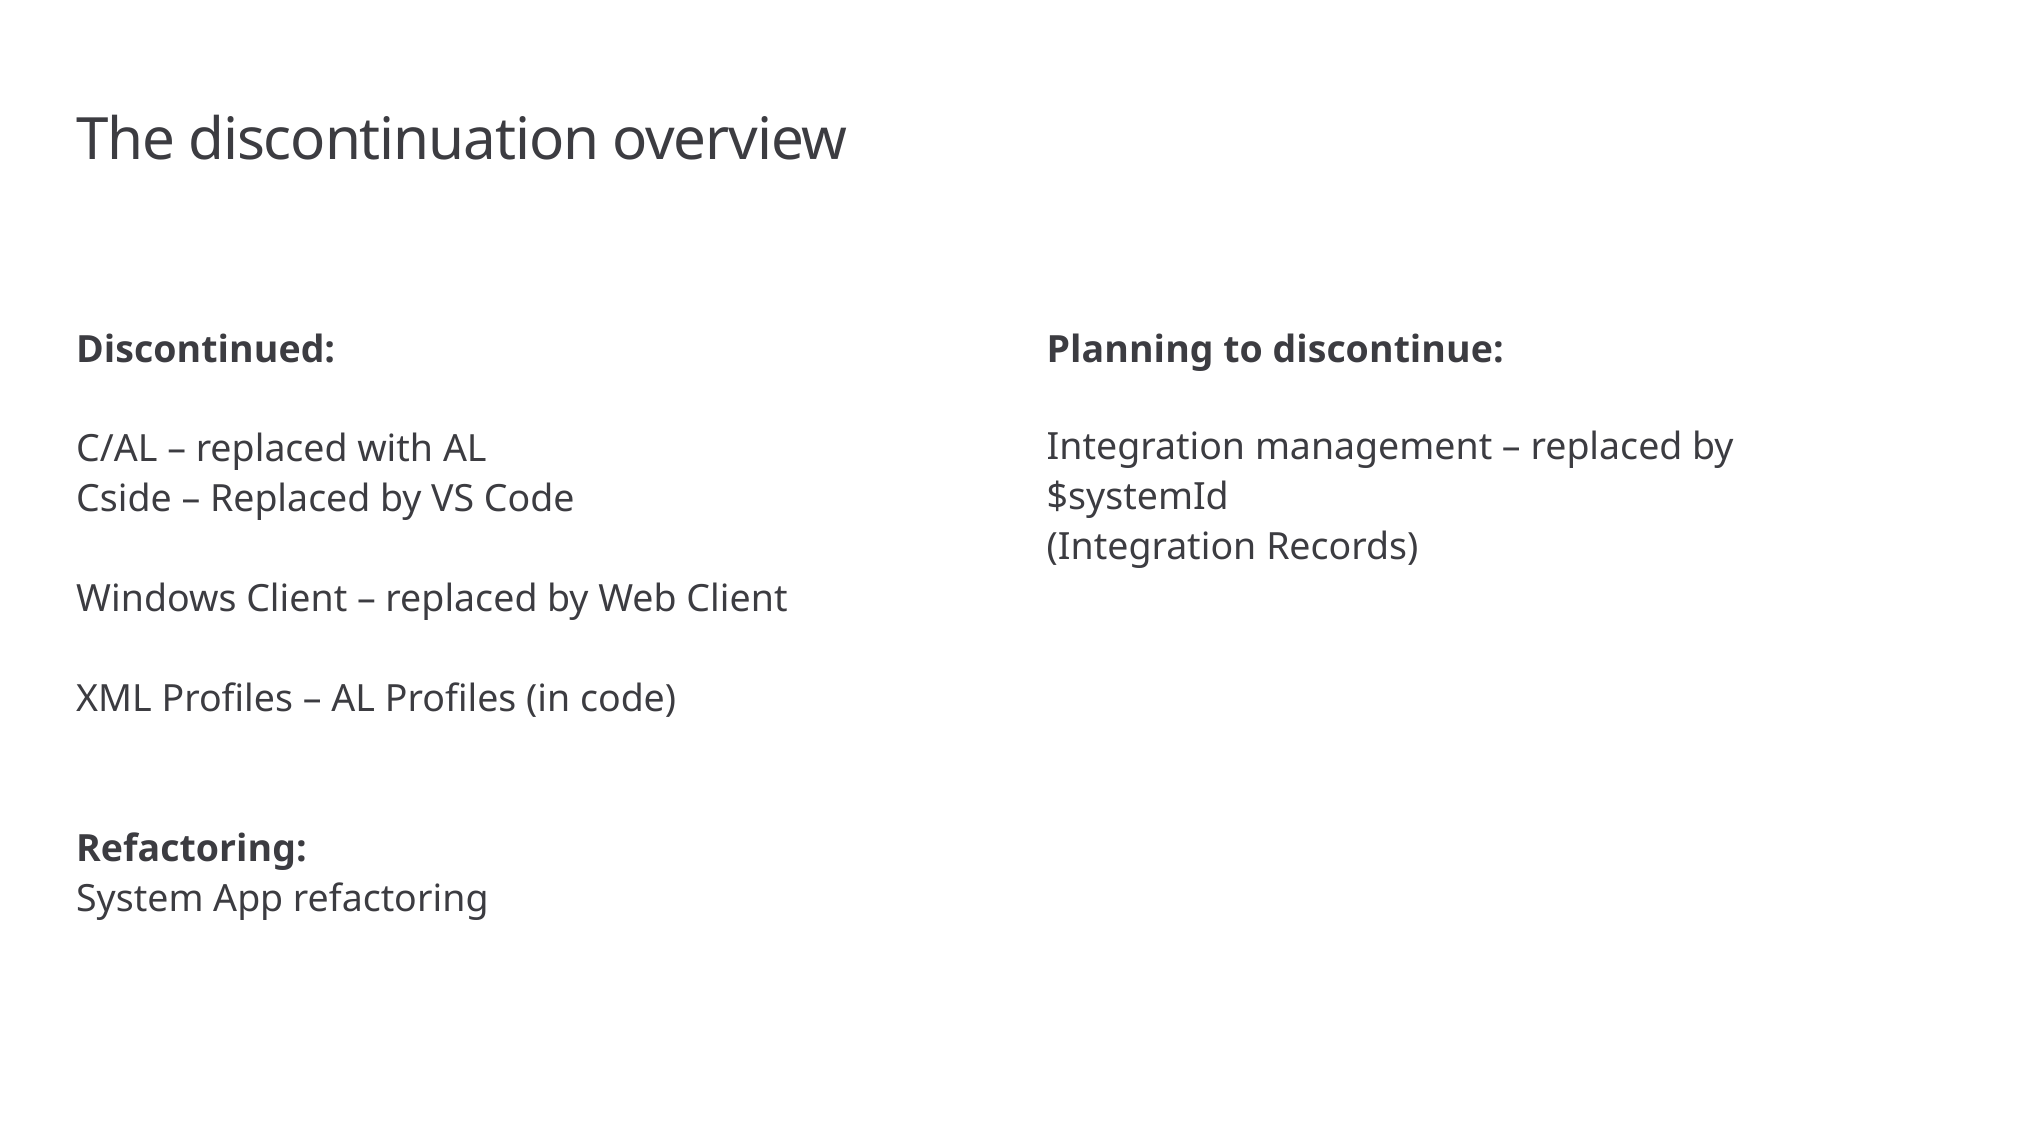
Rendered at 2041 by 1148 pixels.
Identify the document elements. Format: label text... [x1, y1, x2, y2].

text_box Planning to discontinue: [1046, 270, 2041, 371]
text_box Integration management – replaced by $systemId (Integration Records) [1046, 367, 1909, 568]
text_box The discontinuation overview [76, 104, 1023, 172]
list Discontinued: [76, 270, 1046, 368]
text_box C/AL – replaced with AL Cside – Replaced by VS Code Windows Client – replaced by Web Client XML Profiles – AL Profiles (in code) Refactoring: System App refactoring [76, 369, 908, 920]
